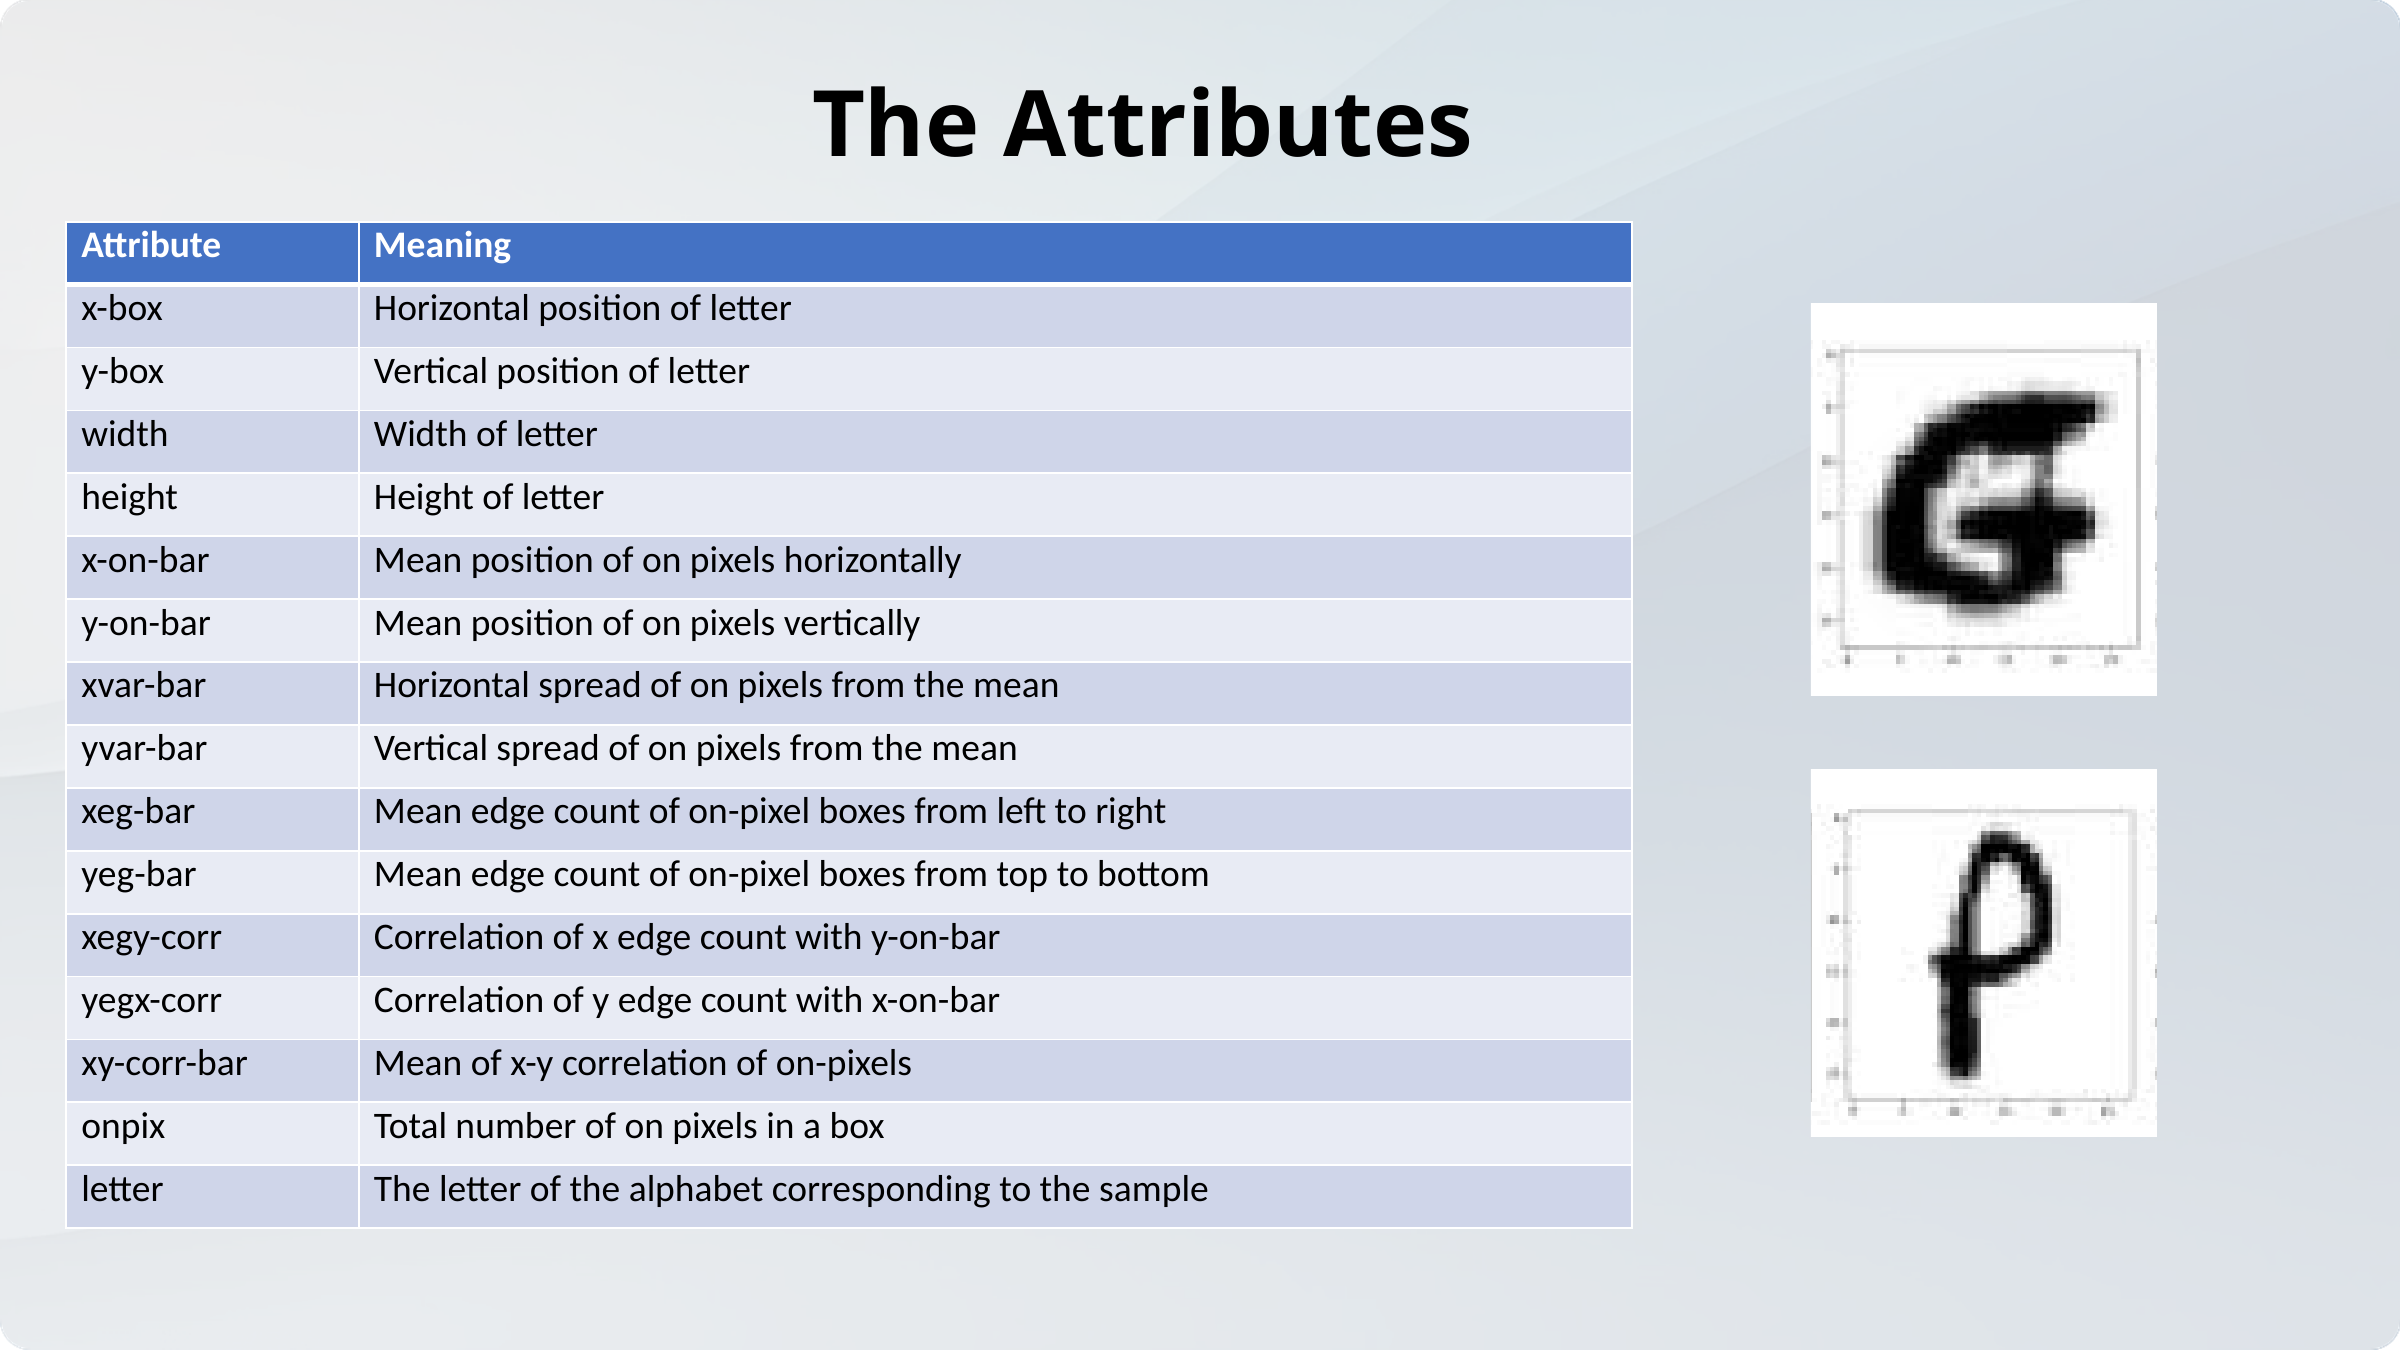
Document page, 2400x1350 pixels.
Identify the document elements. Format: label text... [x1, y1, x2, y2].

table_cell Mean edge count of on-pixel boxes from left to right [360, 789, 1631, 850]
table_cell yeg-bar [67, 852, 358, 913]
table_cell xy-corr-bar [67, 1040, 358, 1101]
table_cell xegy-corr [67, 915, 358, 976]
table_cell Correlation of x edge count with y-on-bar [360, 915, 1631, 976]
table_cell onpix [67, 1103, 358, 1164]
table_cell yvar-bar [67, 726, 358, 787]
table_cell Mean edge count of on-pixel boxes from top to bottom [360, 852, 1631, 913]
table_cell y-on-bar [67, 600, 358, 661]
table_cell y-box [67, 348, 358, 410]
table_cell Mean of x-y correlation of on-pixels [360, 1040, 1631, 1101]
table_cell x-on-bar [67, 537, 358, 598]
table_cell Horizontal position of letter [360, 287, 1631, 347]
table_cell x-box [67, 287, 358, 347]
table_cell Total number of on pixels in a box [360, 1103, 1631, 1164]
table_cell Vertical spread of on pixels from the mean [360, 726, 1631, 787]
table_cell Mean position of on pixels vertically [360, 600, 1631, 661]
picture [0, 0, 2400, 1350]
table_cell Height of letter [360, 474, 1631, 535]
table_cell Correlation of y edge count with x-on-bar [360, 977, 1631, 1039]
table_cell The letter of the alphabet corresponding to the sample [360, 1166, 1631, 1227]
table_cell height [67, 474, 358, 535]
table_cell width [67, 411, 358, 472]
table_cell Mean position of on pixels horizontally [360, 537, 1631, 598]
table_header Attribute [67, 223, 358, 282]
table_cell xvar-bar [67, 663, 358, 724]
table_cell Horizontal spread of on pixels from the mean [360, 663, 1631, 724]
table_header Meaning [360, 227, 1631, 282]
table_cell Width of letter [360, 411, 1631, 472]
table_cell letter [67, 1166, 358, 1227]
table_cell Vertical position of letter [360, 348, 1631, 410]
table_cell xeg-bar [67, 789, 358, 850]
text_box The Attributes [354, 78, 1956, 227]
table_cell yegx-corr [67, 977, 358, 1039]
